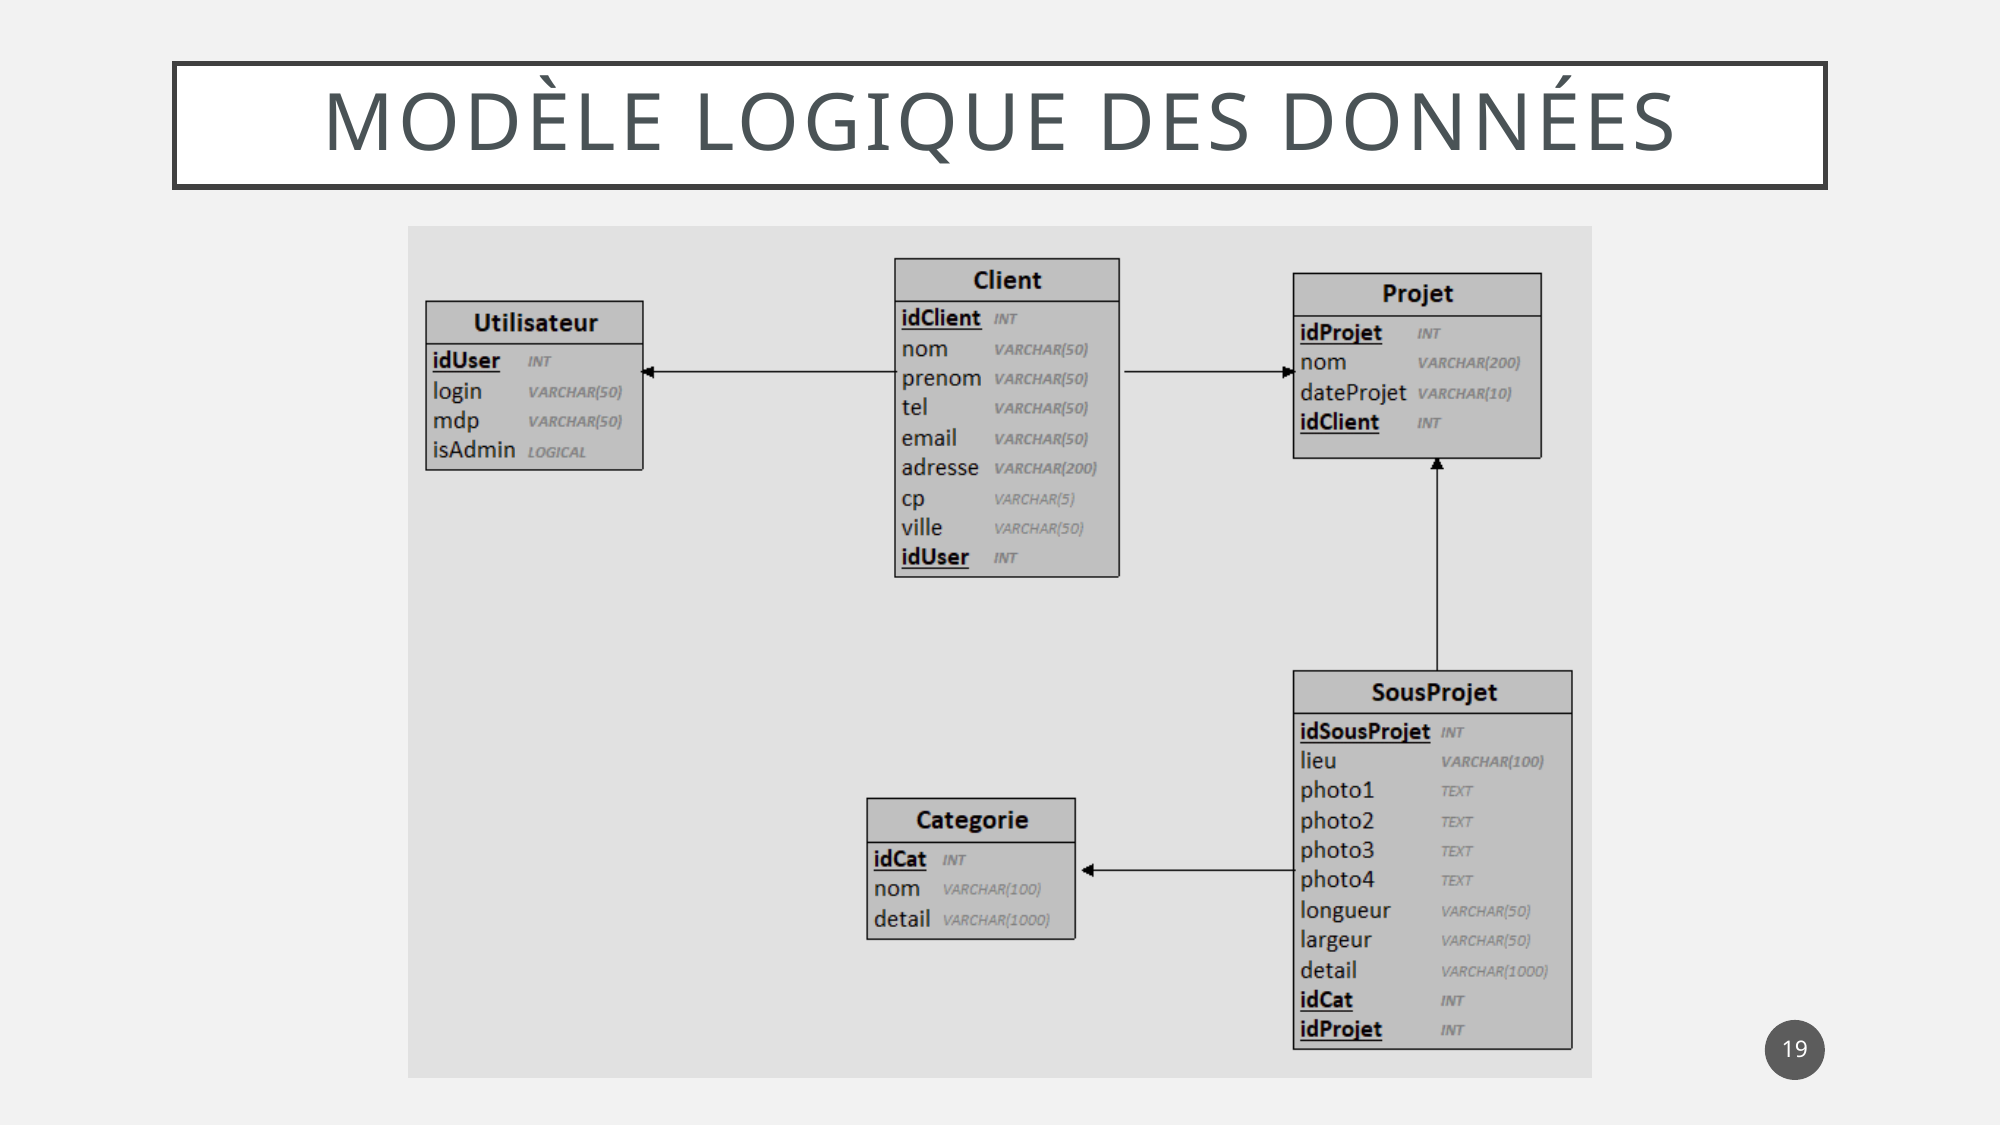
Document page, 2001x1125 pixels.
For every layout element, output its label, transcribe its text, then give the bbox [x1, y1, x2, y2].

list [408, 226, 1592, 1078]
slide_number 19 [1764, 1019, 1825, 1080]
title MODÈLE LOGIQUE des DONNÉES [172, 61, 1828, 190]
